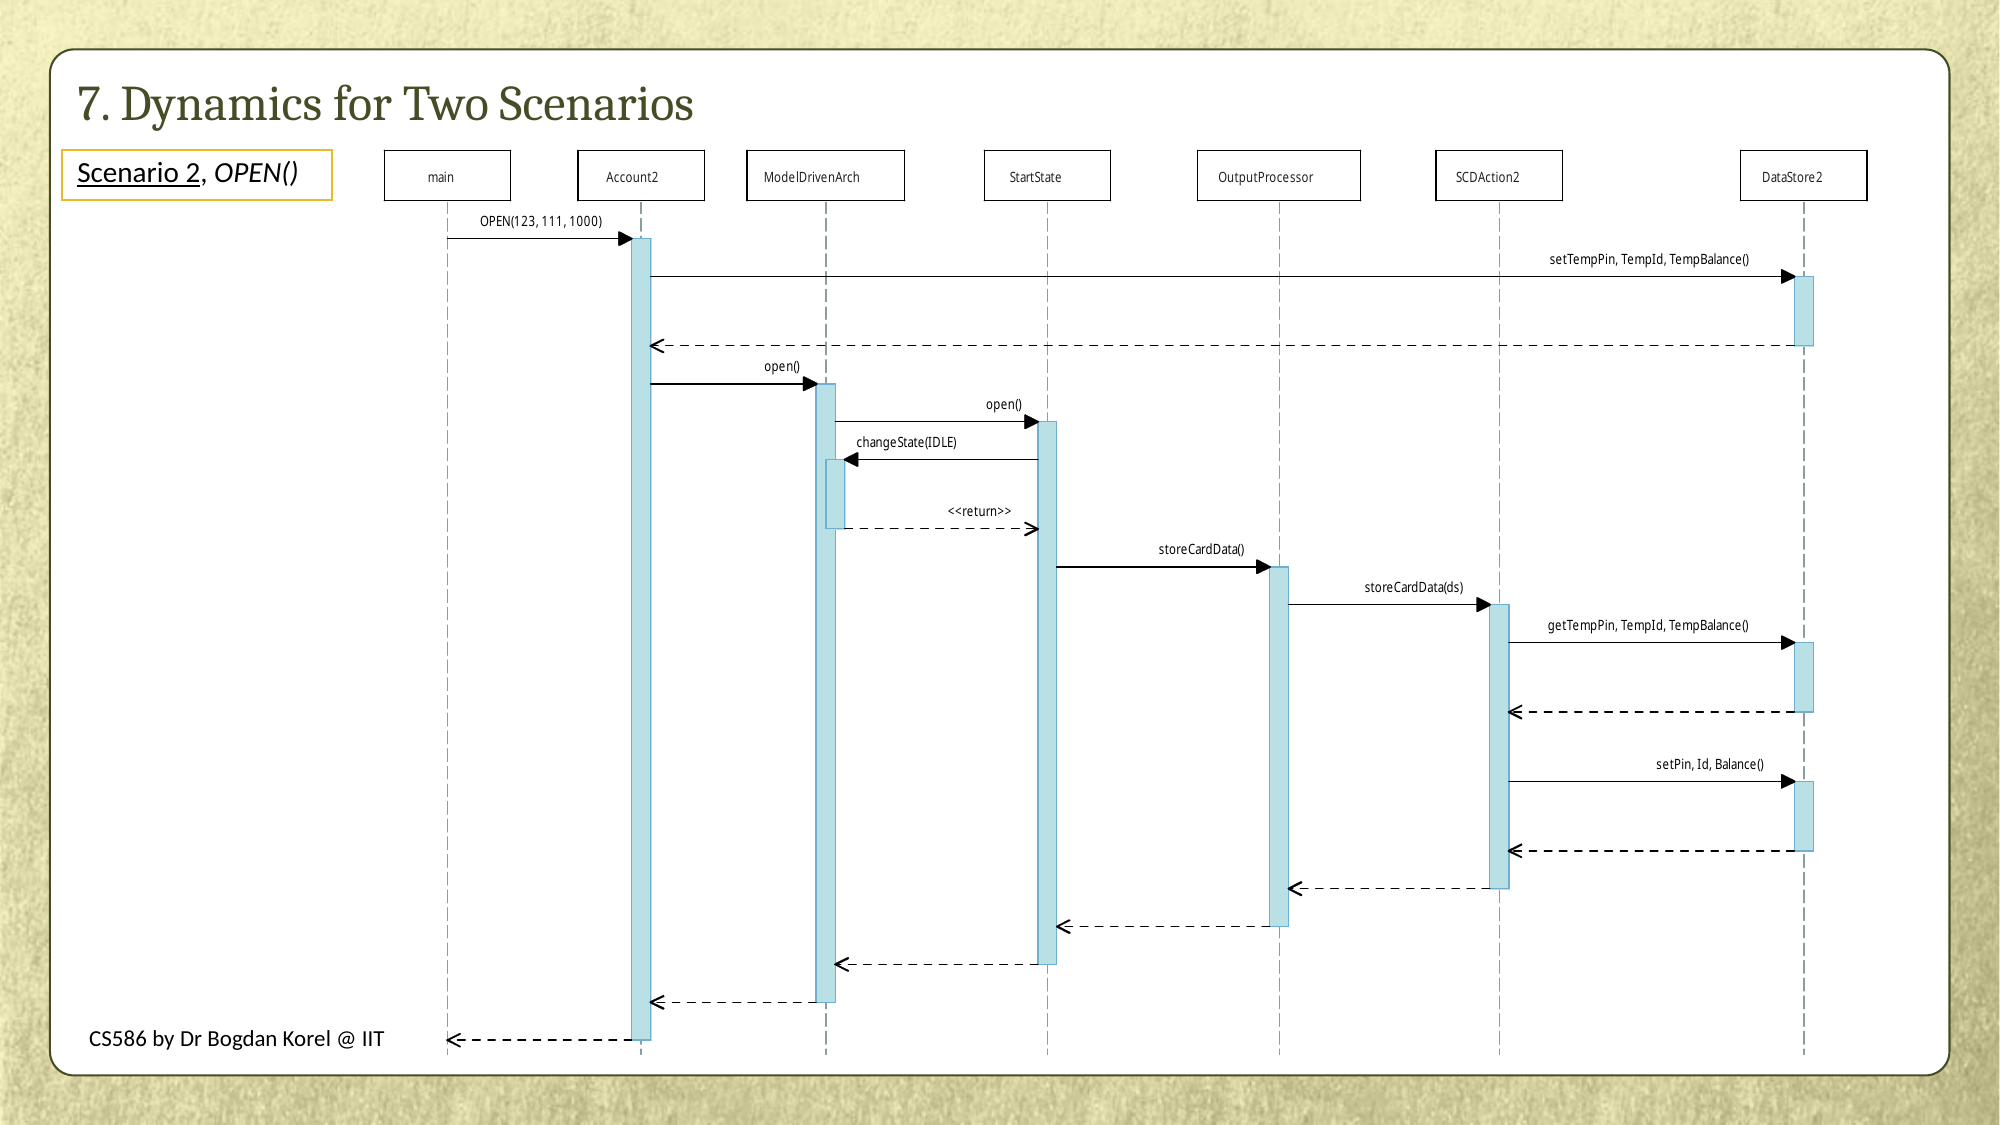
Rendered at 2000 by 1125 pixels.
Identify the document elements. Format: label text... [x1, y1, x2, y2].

footer CS586 by Dr Bogdan Korel @ IIT [74, 1012, 1291, 1063]
list Scenario 2, OPEN() [61, 149, 333, 201]
title 7. Dynamics for Two Scenarios [62, 62, 1662, 142]
picture [374, 141, 1875, 1055]
